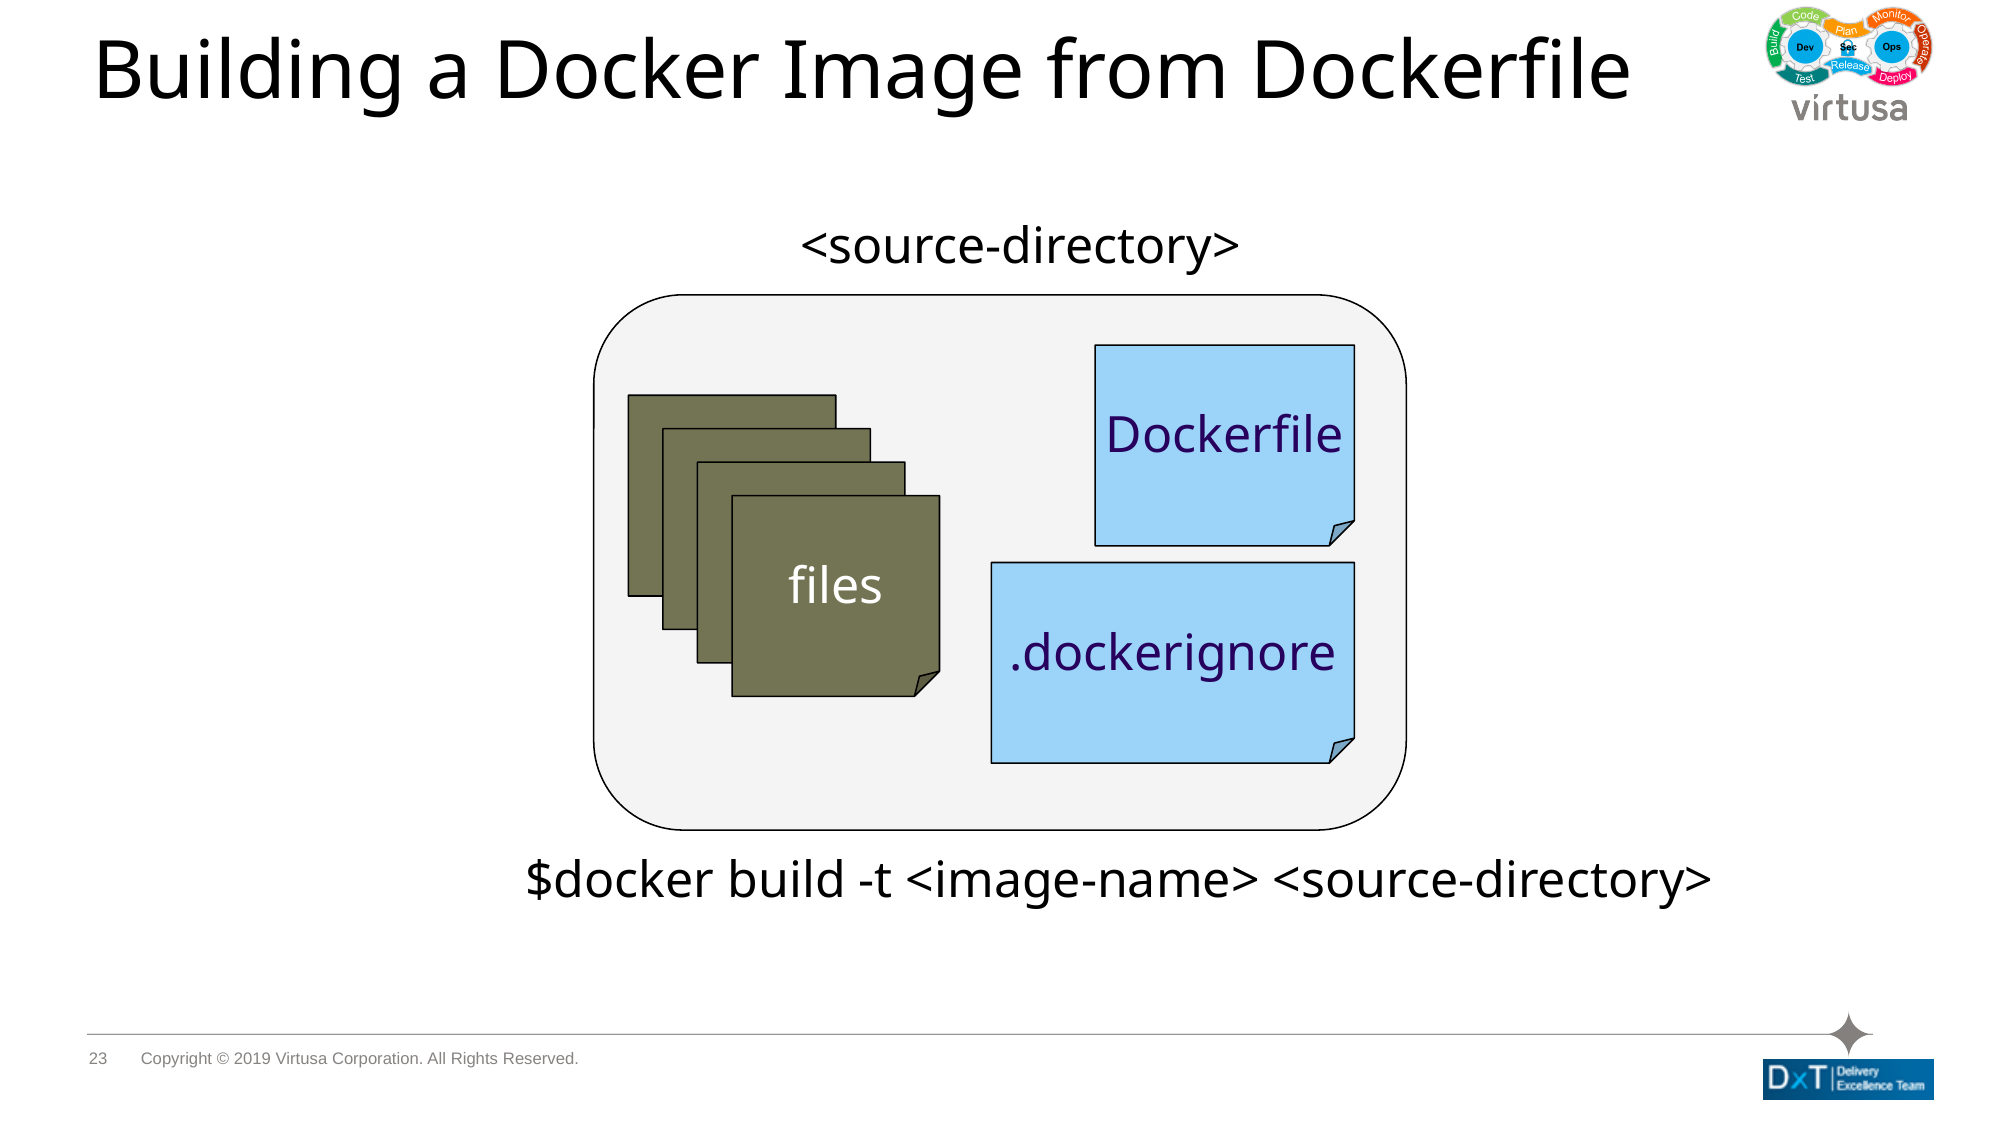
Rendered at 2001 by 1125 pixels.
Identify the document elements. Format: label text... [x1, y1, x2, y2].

text_box Docker Engine [87, 1009, 1873, 1059]
picture [1764, 5, 1934, 88]
picture [1791, 94, 1907, 121]
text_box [593, 294, 1407, 831]
title Building a Docker Image from Dockerfile [92, 28, 1668, 183]
picture [1763, 1059, 1934, 1100]
text_box <source-directory> [785, 206, 1256, 281]
text_box $docker build -t <image-name> <source-directory> [510, 840, 1728, 915]
